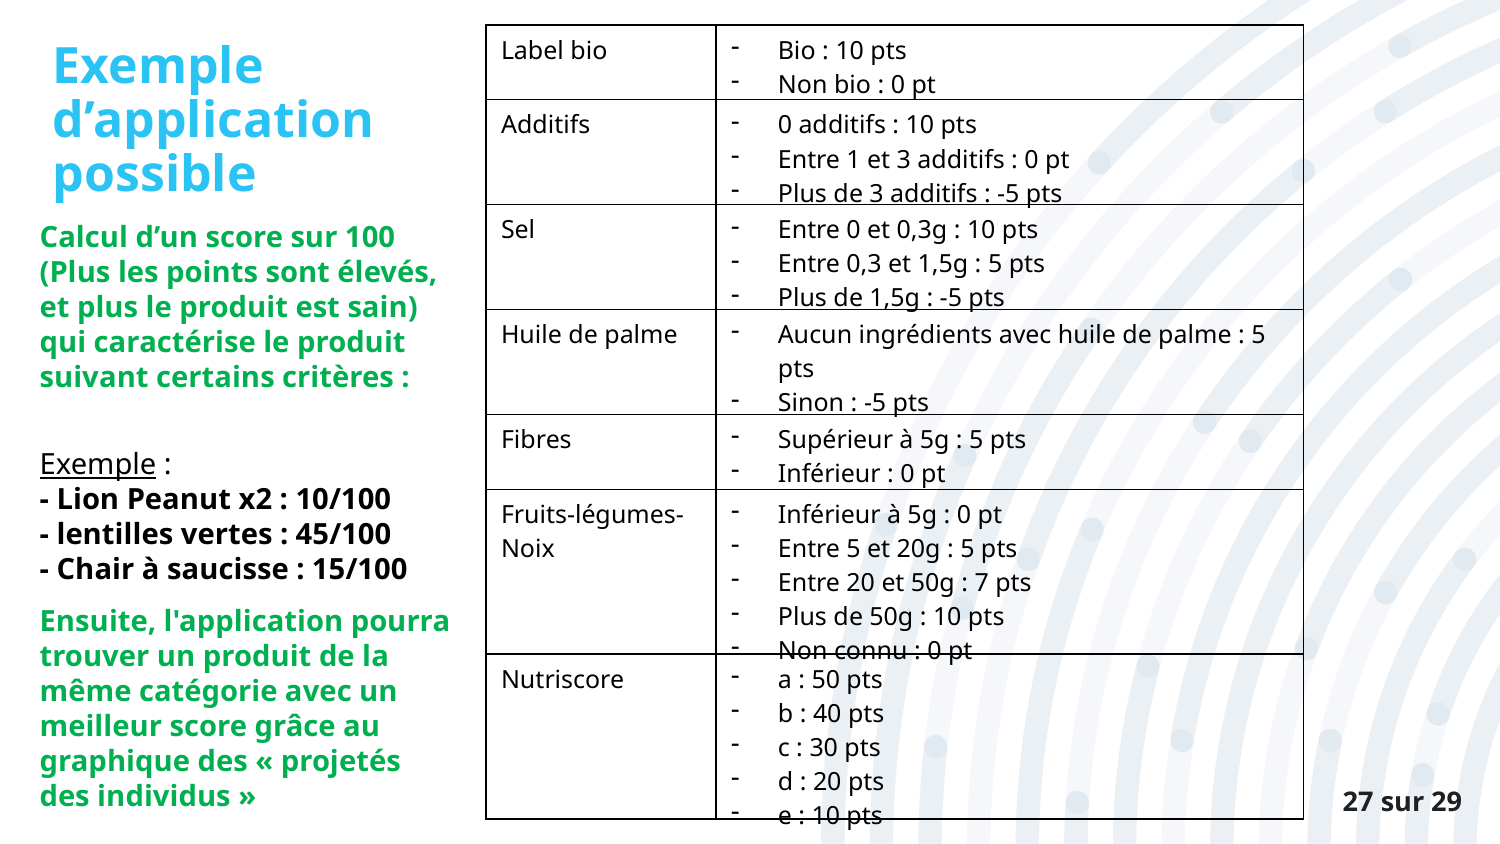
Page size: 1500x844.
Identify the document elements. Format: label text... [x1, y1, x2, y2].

table_cell Huile de palme [487, 310, 715, 414]
table_cell 0 additifs : 10 pts Entre 1 et 3 additifs : 0 pt Plus de 3 additifs : -5 pts [717, 100, 1303, 204]
title Exemple d’application possible [52, 10, 467, 203]
table_cell Fibres [487, 415, 715, 489]
text_box 27 sur 29 [1303, 770, 1463, 836]
table_header Bio : 10 pts Non bio : 0 pt [717, 26, 1303, 99]
table_cell Nutriscore [487, 655, 715, 818]
table_cell Inférieur à 5g : 0 pt Entre 5 et 20g : 5 pts Entre 20 et 50g : 7 pts Plus de 50g : 10 pts Non connu : 0 pt [717, 490, 1303, 653]
table_cell a : 50 pts b : 40 pts c : 30 pts d : 20 pts e : 10 pts [717, 655, 1303, 818]
text_box Ensuite, l'application pourra trouver un produit de la même catégorie avec un meilleur score grâce au graphique des « projetés des individus » [24, 595, 467, 844]
table_cell Entre 0 et 0,3g : 10 pts Entre 0,3 et 1,5g : 5 pts Plus de 1,5g : -5 pts [717, 205, 1303, 309]
table_cell Aucun ingrédients avec huile de palme : 5 pts Sinon : -5 pts [717, 310, 1303, 414]
text_box Exemple : - Lion Peanut x2 : 10/100 - lentilles vertes : 45/100 - Chair à saucisse : 15/100 [24, 437, 455, 593]
table_header Label bio [487, 26, 715, 99]
table_cell Additifs [487, 100, 715, 204]
text_box Calcul d’un score sur 100 (Plus les points sont élevés, et plus le produit est sain) qui caractérise le produit suivant certains critères : [24, 210, 467, 401]
table_cell Fruits-légumes-Noix [487, 490, 715, 653]
table_cell Supérieur à 5g : 5 pts Inférieur : 0 pt [717, 415, 1303, 489]
table_cell Sel [487, 205, 715, 309]
